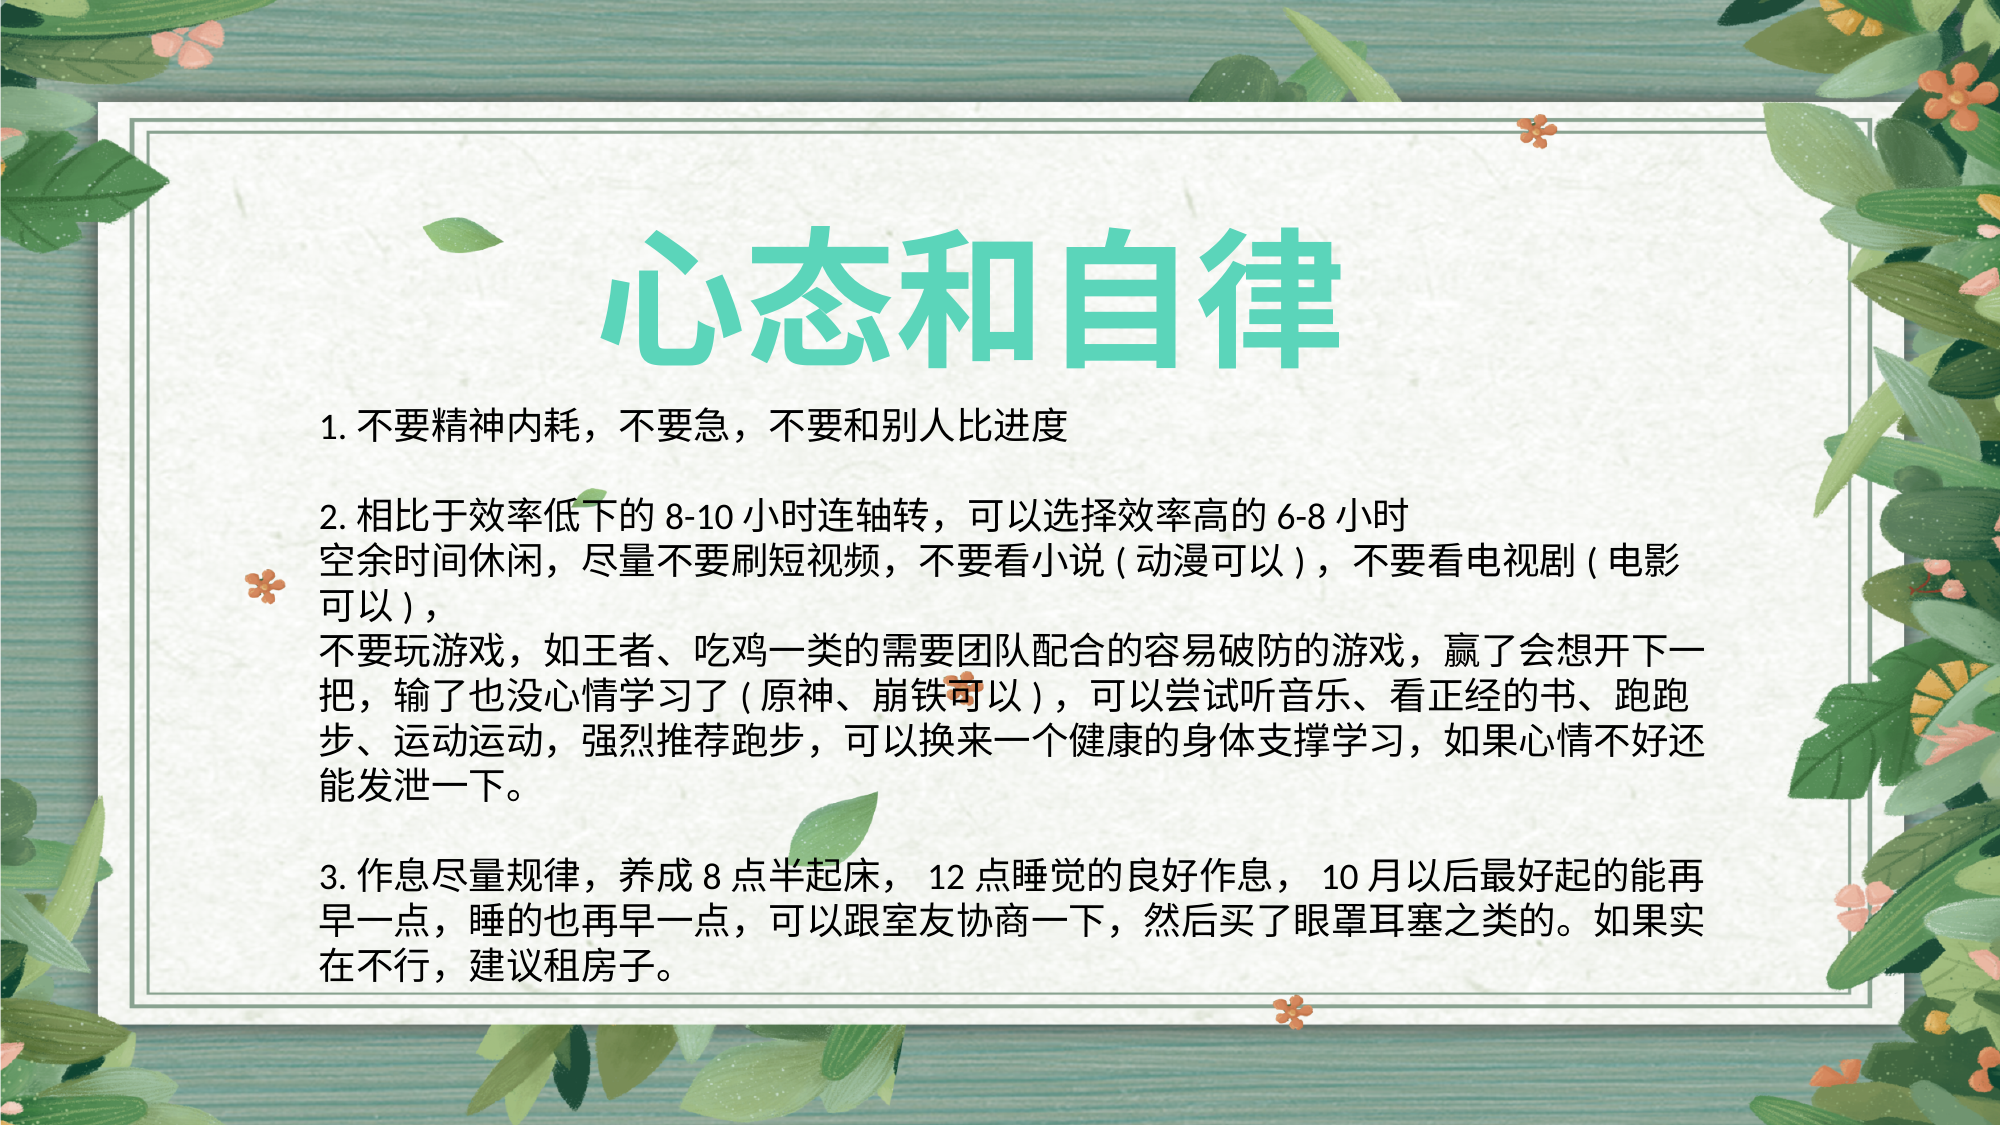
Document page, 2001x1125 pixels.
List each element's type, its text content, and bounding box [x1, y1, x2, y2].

text_box 1.不要精神内耗，不要急，不要和别人比进度 2.相比于效率低下的8-10小时连轴转，可以选择效率高的6-8小时 空余时间休闲，尽量不要刷短视频，不要看小说(动漫可以)，不要看电视剧(电影可以)， 不要玩游戏，如王者、吃鸡一类的需要团队配合的容易破防的游戏，赢了会想开下一把，输了也没心情学习了(原神、崩铁可以)，可以尝试听音乐、看正经的书、跑跑步、运动运动，强烈推荐跑步，可以换来一个健康的身体支撑学习，如果心情不好还能发泄一下。 3.作息尽量规律，养成8点半起床，12点睡觉的良好作息，10月以后最好起的能再早一点，睡的也再早一点，可以跟室友协商一下，然后买了眼罩耳塞之类的。如果实在不行，建议租房子。 [1563, 394, 1729, 995]
text_box 1.不要精神内耗，不要急，不要和别人比进度 2.相比于效率低下的8-10小时连轴转，可以选择效率高的6-8小时 空余时间休闲，尽量不要刷短视频，不要看小说(动漫可以)，不要看电视剧(电影可以)， 不要玩游戏，如王者、吃鸡一类的需要团队配合的容易破防的游戏，赢了会想开下一把，输了也没心情学习了(原神、崩铁可以)，可以尝试听音乐、看正经的书、跑跑步、运动运动，强烈推荐跑步，可以换来一个健康的身体支撑学习，如果心情不好还能发泄一下。 3.作息尽量规律，养成8点半起床，12点睡觉的良好作息，10月以后最好起的能再早一点，睡的也再早一点，可以跟室友协商一下，然后买了眼罩耳塞之类的。如果实在不行，建议租房子。 [303, 394, 437, 995]
picture [2, 0, 2000, 1125]
